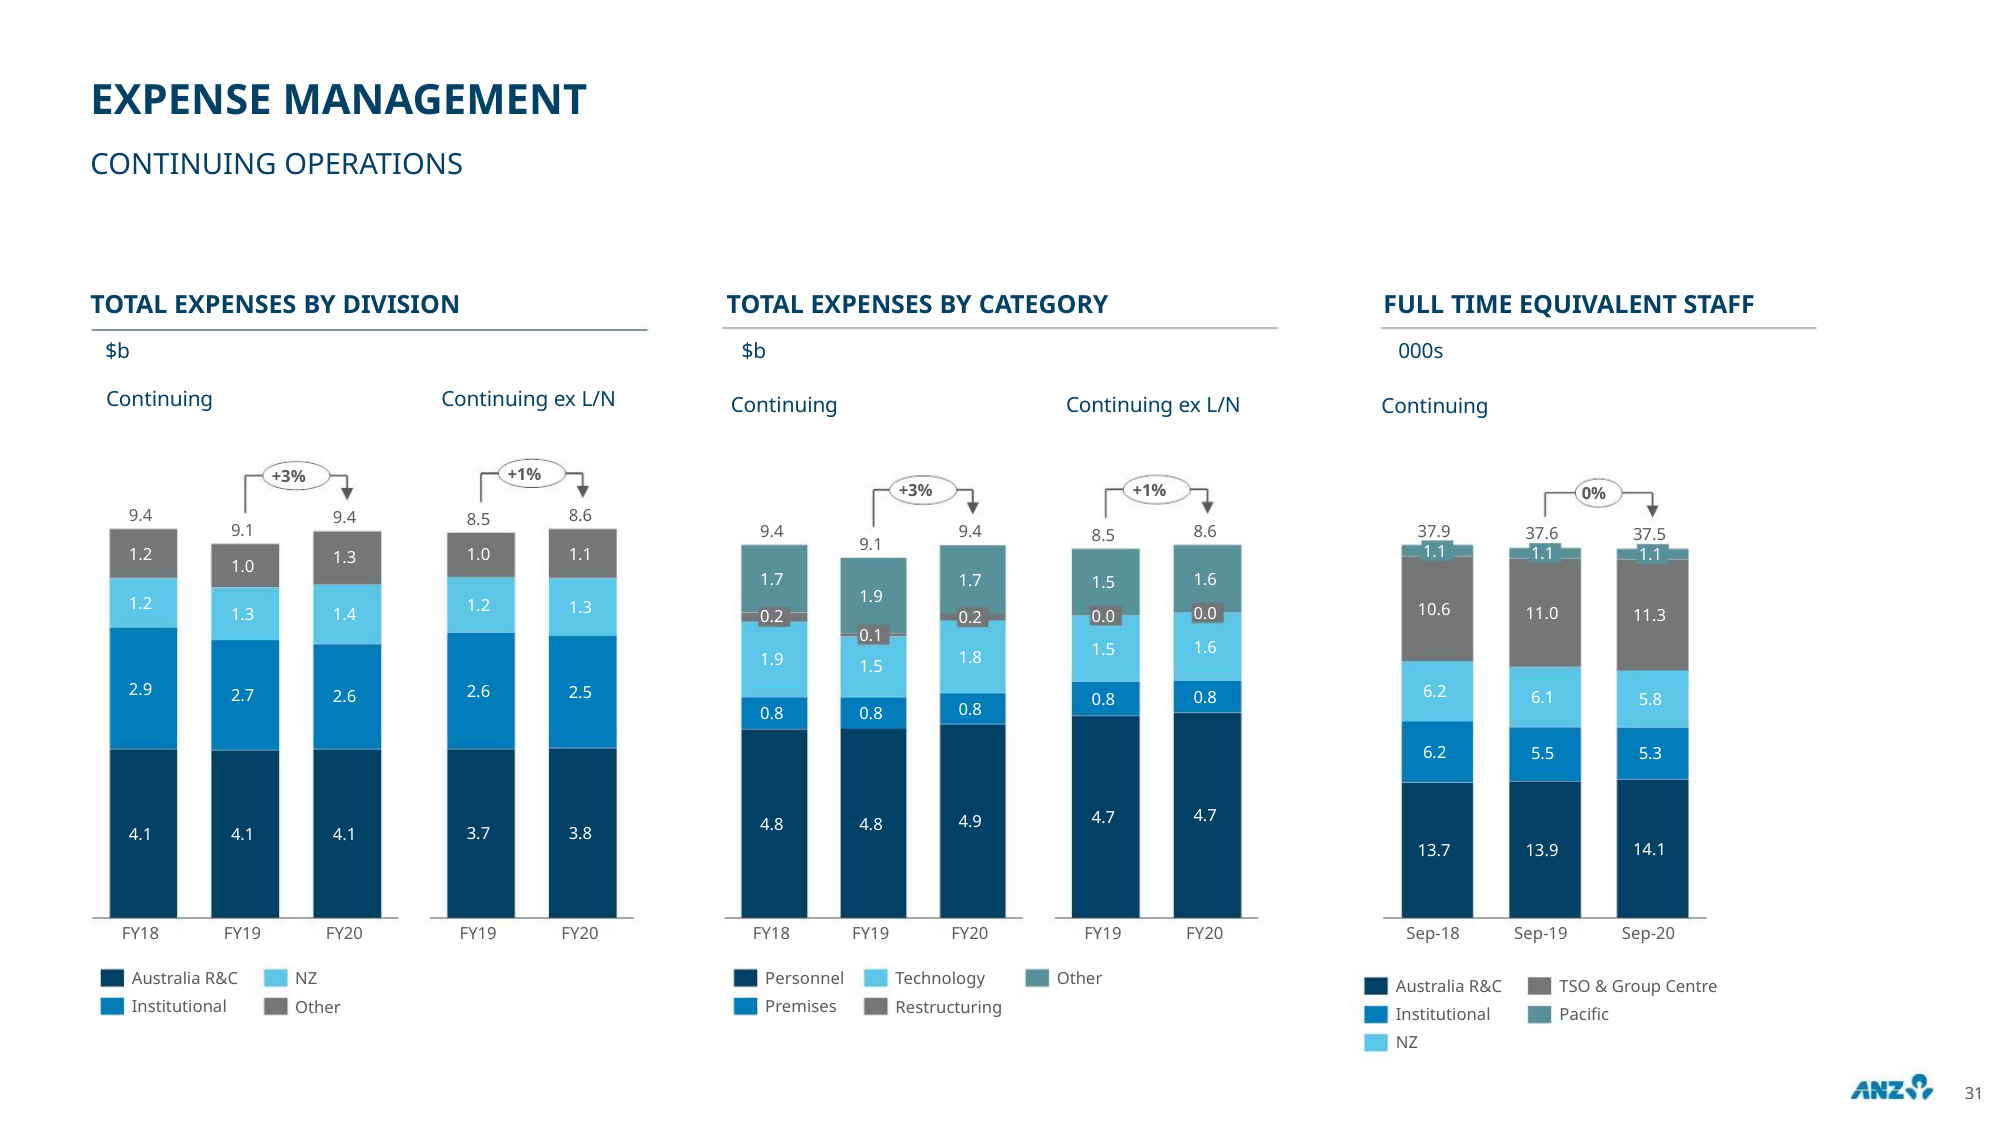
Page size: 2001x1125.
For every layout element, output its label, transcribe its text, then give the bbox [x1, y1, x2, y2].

text_box 1.3 [231, 603, 284, 624]
text_box 3.8 [568, 822, 622, 843]
text_box $b [105, 337, 157, 363]
text_box TSO & Group Centre Pacific [1559, 975, 1757, 1024]
text_box FULL TIME EQUIVALENT STAFF [1383, 288, 1843, 319]
text_box 4.7 [1091, 806, 1145, 827]
text_box FY19 [1084, 922, 1151, 944]
text_box Other [295, 996, 368, 1017]
text_box 3.7 [466, 822, 520, 844]
text_box Continuing ex L/N [441, 385, 655, 411]
text_box Restructuring [895, 996, 1034, 1017]
text_box 8.6 1.1 [568, 504, 622, 564]
text_box 9.4 [958, 520, 1011, 542]
text_box Australia R&C Institutional [131, 967, 272, 1016]
text_box 9.4 1.2 [129, 504, 182, 564]
text_box TOTAL EXPENSES BY DIVISION [90, 288, 556, 319]
text_box 4.9 [958, 810, 1011, 831]
text_box 0.1 1.5 [859, 624, 912, 676]
text_box 1.4 2.6 [333, 603, 386, 706]
text_box 1.6 0.0 1.6 [1193, 568, 1247, 657]
text_box 1.2 [466, 594, 520, 616]
text_box NZ [295, 967, 345, 989]
text_box Continuing ex L/N [1065, 391, 1280, 417]
text_box Personnel Premises [765, 967, 873, 1016]
text_box Continuing [1381, 392, 1520, 418]
text_box EXPENSE MANAGEMENT [90, 71, 676, 123]
text_box FY19 [459, 922, 526, 944]
text_box CONTINUING OPERATIONS [90, 144, 514, 180]
text_box 4.8 [859, 812, 912, 834]
text_box 4.1 [333, 823, 386, 844]
text_box Sep-20 [1621, 922, 1708, 944]
text_box 37.5 1.1 [1633, 523, 1697, 565]
text_box 1.7 0.2 1.8 [958, 569, 1011, 667]
text_box 4.7 [1193, 804, 1246, 826]
text_box 14.1 [1633, 838, 1697, 859]
text_box 10.6 [1417, 598, 1481, 619]
text_box 8.5 1.0 [466, 508, 520, 565]
text_box 4.1 [129, 823, 182, 844]
text_box 8.6 [1193, 520, 1246, 541]
text_box 1.9 0.8 [760, 648, 813, 723]
text_box 4.1 [231, 823, 284, 845]
text_box +1% [1132, 479, 1206, 500]
text_box FY19 [852, 922, 919, 944]
text_box 2.9 [129, 677, 182, 699]
text_box 2.7 [231, 684, 284, 706]
text_box 1.7 0.2 [760, 568, 813, 626]
text_box +3% [271, 465, 345, 486]
text_box [0, 0, 2000, 1125]
text_box 13.9 [1525, 838, 1589, 860]
text_box FY19 [223, 922, 291, 944]
text_box FY18 [752, 922, 820, 944]
text_box 11.0 [1525, 602, 1589, 623]
text_box TOTAL EXPENSES BY CATEGORY [726, 288, 1202, 319]
text_box FY20 [951, 922, 1018, 944]
text_box 37.9 1.1 [1417, 520, 1481, 561]
text_box 8.5 [1091, 524, 1145, 545]
text_box Australia R&C Institutional NZ [1395, 975, 1536, 1053]
text_box 6.1 5.5 [1531, 686, 1584, 763]
text_box 2.6 [466, 680, 520, 701]
text_box 0.8 [1193, 686, 1246, 707]
text_box $b [741, 337, 793, 363]
text_box 5.8 5.3 [1638, 688, 1691, 764]
text_box 11.3 [1633, 604, 1697, 626]
text_box 9.4 1.3 [333, 506, 386, 567]
text_box 0.8 [859, 702, 912, 723]
text_box +3% [898, 479, 972, 501]
text_box 31 [1964, 1082, 2000, 1104]
text_box Continuing [106, 385, 245, 411]
text_box 37.6 1.1 [1525, 522, 1589, 564]
text_box Continuing [730, 391, 869, 417]
text_box 1.2 [129, 592, 182, 613]
text_box 0.8 [958, 698, 1011, 719]
text_box Technology [895, 967, 1016, 989]
text_box FY18 [121, 922, 189, 944]
text_box 1.3 2.5 [568, 596, 622, 703]
text_box 4.8 [760, 812, 813, 834]
text_box FY20 [561, 922, 628, 944]
text_box 6.2 6.2 [1423, 680, 1476, 763]
text_box 000s [1398, 337, 1474, 363]
text_box Other [1056, 967, 1130, 989]
text_box +1% [507, 463, 581, 484]
text_box FY20 [1186, 922, 1253, 944]
text_box 0% [1581, 482, 1641, 504]
text_box 9.1 1.0 [231, 519, 284, 576]
text_box Sep-18 [1406, 922, 1493, 944]
text_box 9.4 [760, 520, 813, 541]
text_box FY20 [325, 922, 393, 944]
text_box 1.5 0.0 1.5 [1091, 571, 1145, 659]
text_box 13.7 [1417, 839, 1481, 861]
text_box 0.8 [1091, 688, 1145, 709]
text_box Sep-19 [1514, 922, 1601, 944]
text_box 9.1 1.9 [859, 533, 912, 606]
